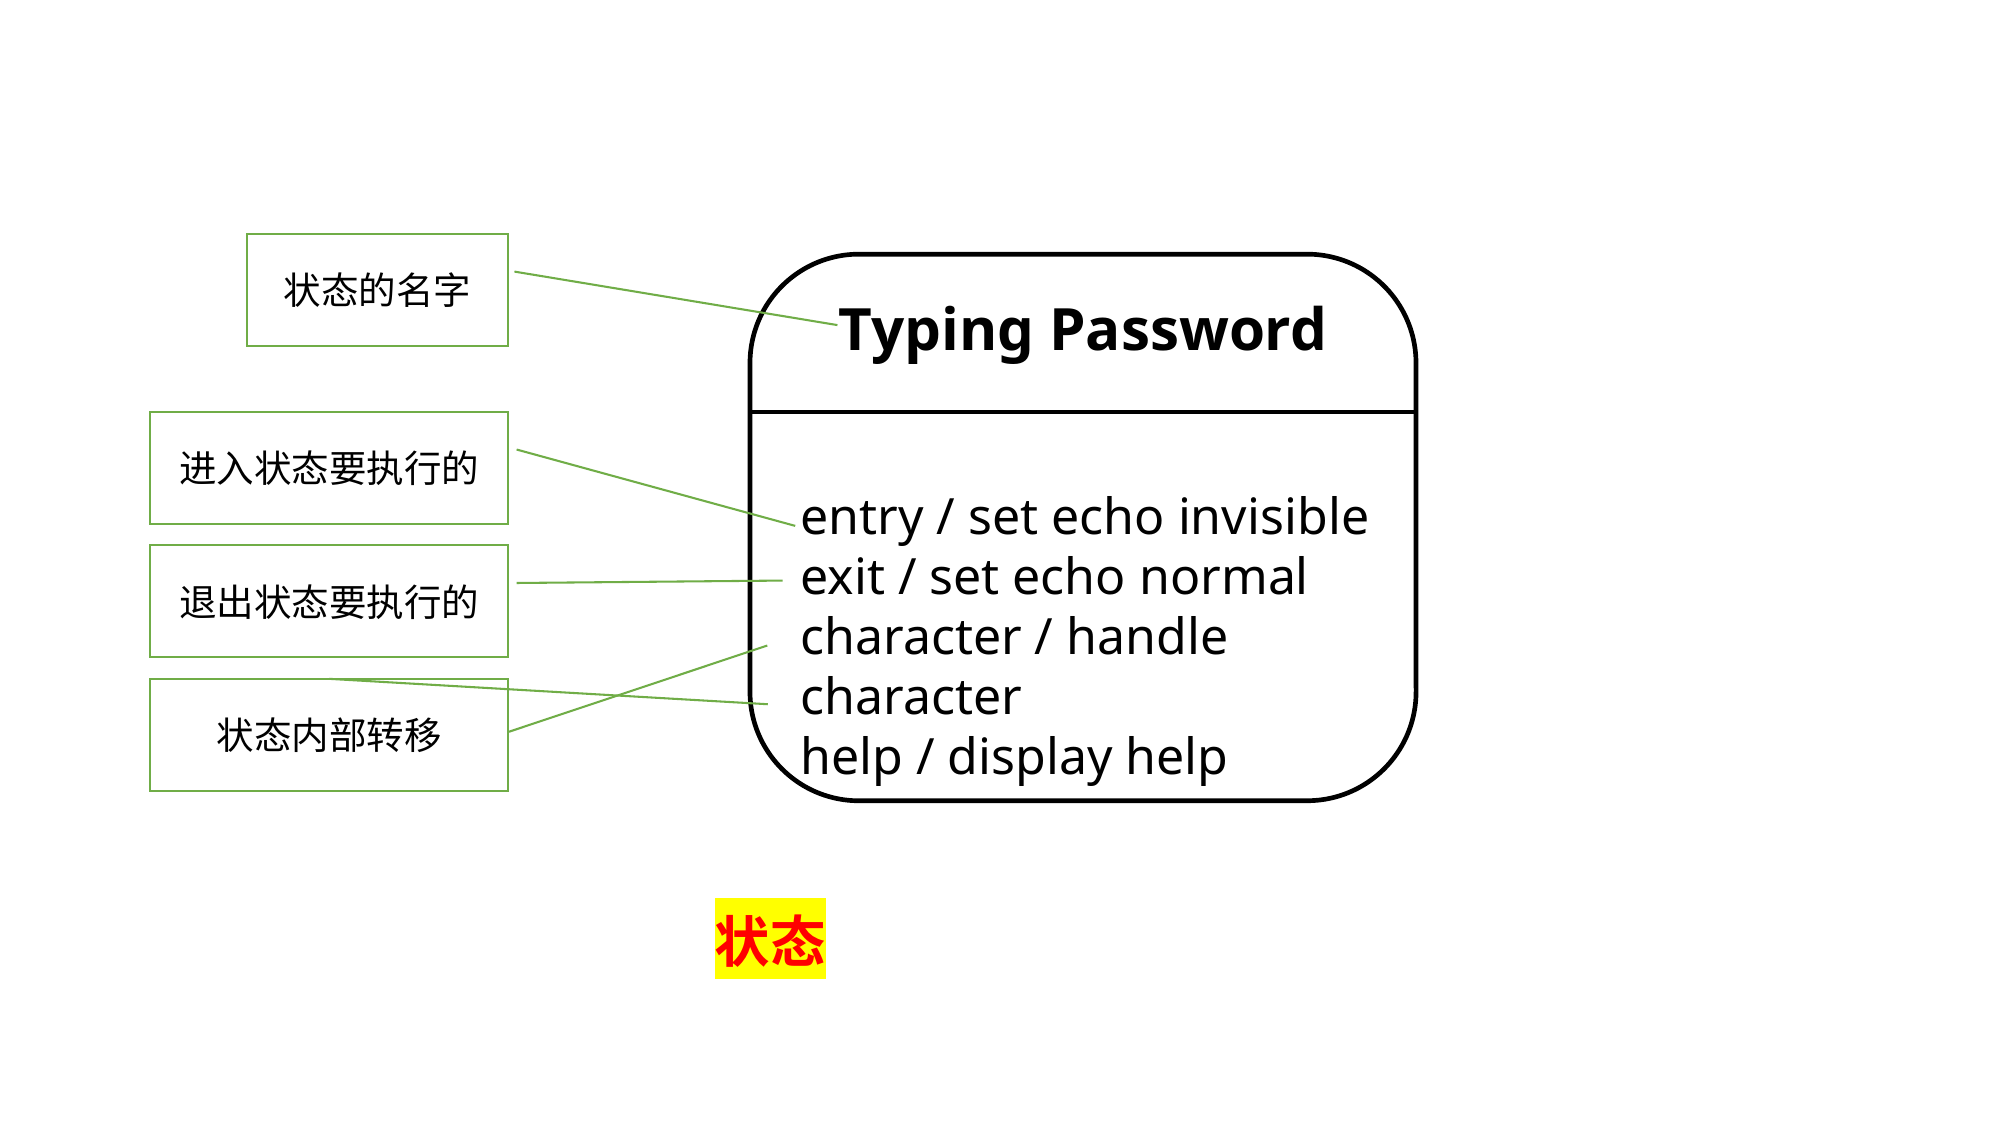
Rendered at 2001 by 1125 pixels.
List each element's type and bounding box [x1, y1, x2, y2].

text_box [149, 233, 1417, 982]
